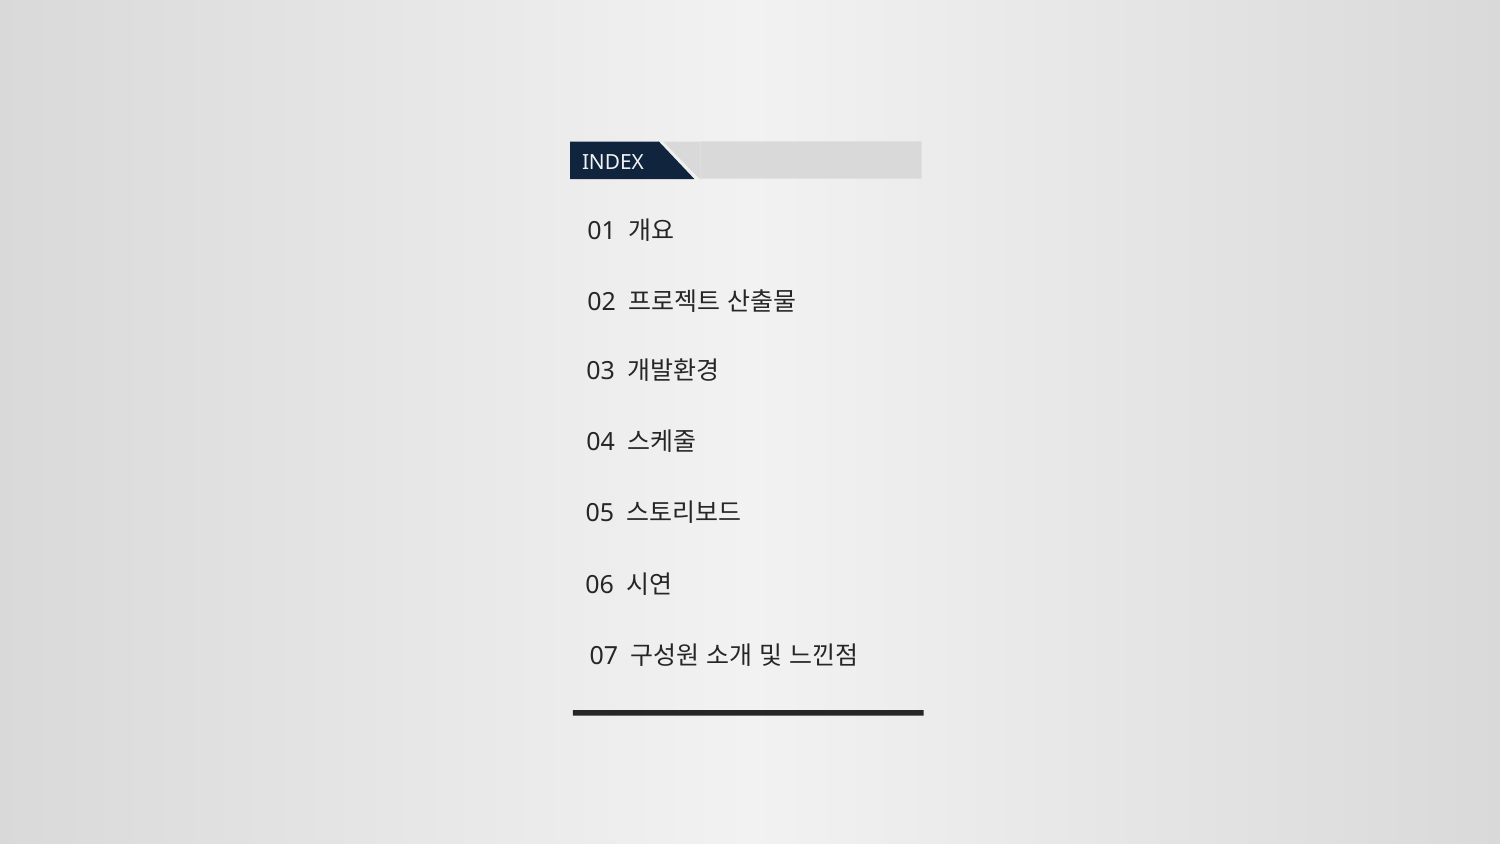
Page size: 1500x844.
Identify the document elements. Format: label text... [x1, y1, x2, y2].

text_box [698, 139, 924, 181]
text_box [656, 139, 697, 182]
text_box INDEX [567, 141, 658, 182]
text_box 04 스케줄 [571, 418, 712, 463]
text_box 03 개발환경 [571, 347, 735, 393]
text_box [571, 708, 926, 718]
text_box 02 프로젝트 산출물 [572, 278, 812, 323]
text_box 06 시연 [570, 560, 688, 606]
text_box 01 개요 [572, 207, 928, 253]
text_box 07 구성원 소개 및 느낀점 [574, 631, 874, 677]
text_box 05 스토리보드 [570, 489, 757, 534]
text_box [661, 139, 702, 182]
